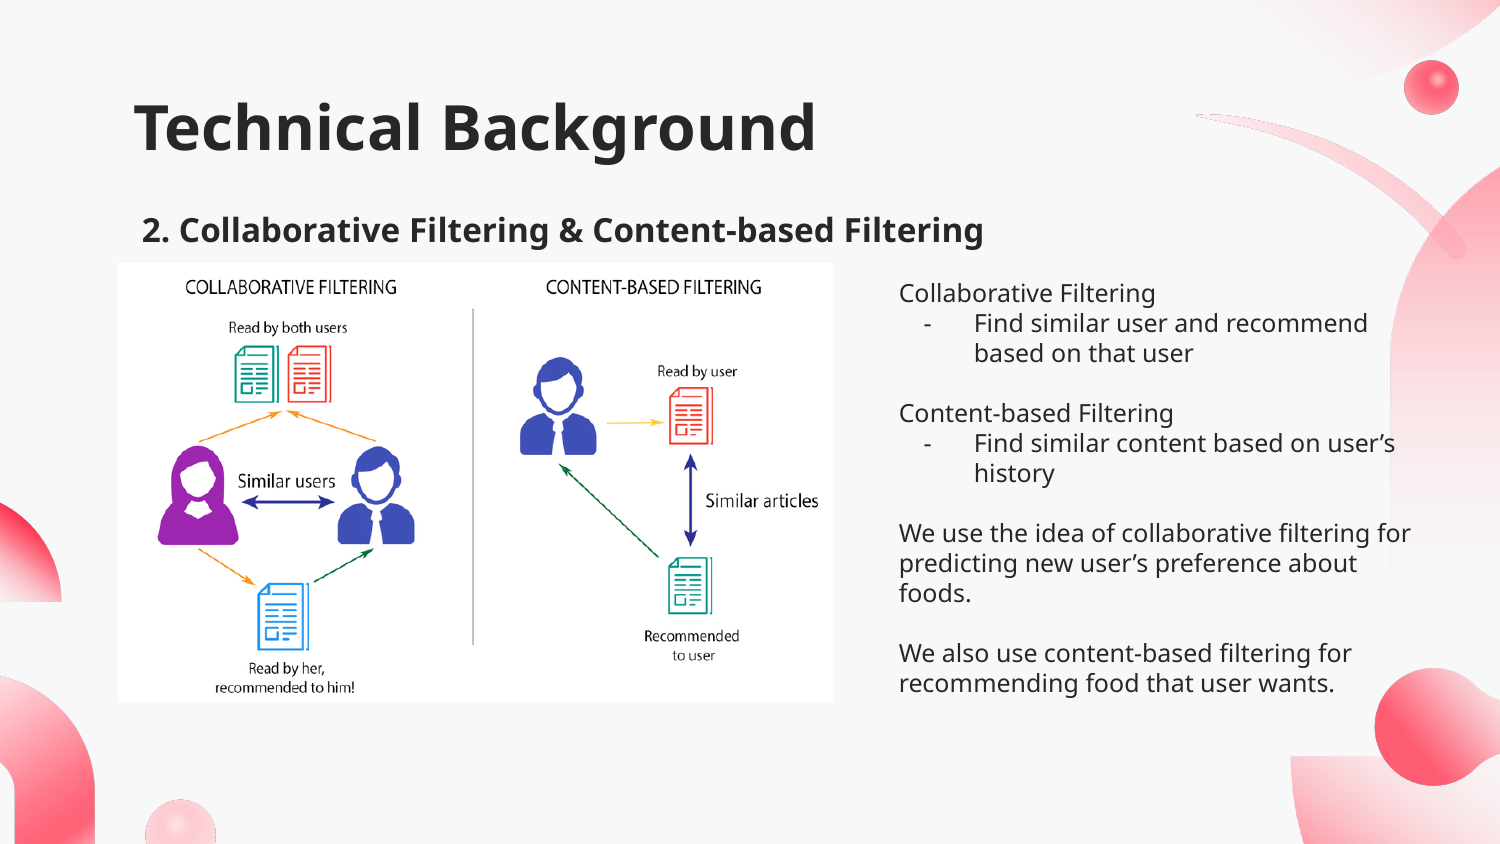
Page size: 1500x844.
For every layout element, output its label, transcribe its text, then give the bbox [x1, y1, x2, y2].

text_box Collaborative Filtering Find similar user and recommend based on that user Content-based Filtering Find similar content based on user’s history We use the idea of collaborative filtering for predicting new user’s preference about foods. We also use content-based filtering for recommending food that user wants. [883, 262, 1438, 771]
picture [0, 476, 76, 629]
title Technical Background [118, 72, 1382, 167]
picture [919, 0, 1500, 844]
picture [0, 263, 833, 844]
subtitle 2. Collaborative Filtering & Content-based Filtering [118, 195, 1237, 264]
